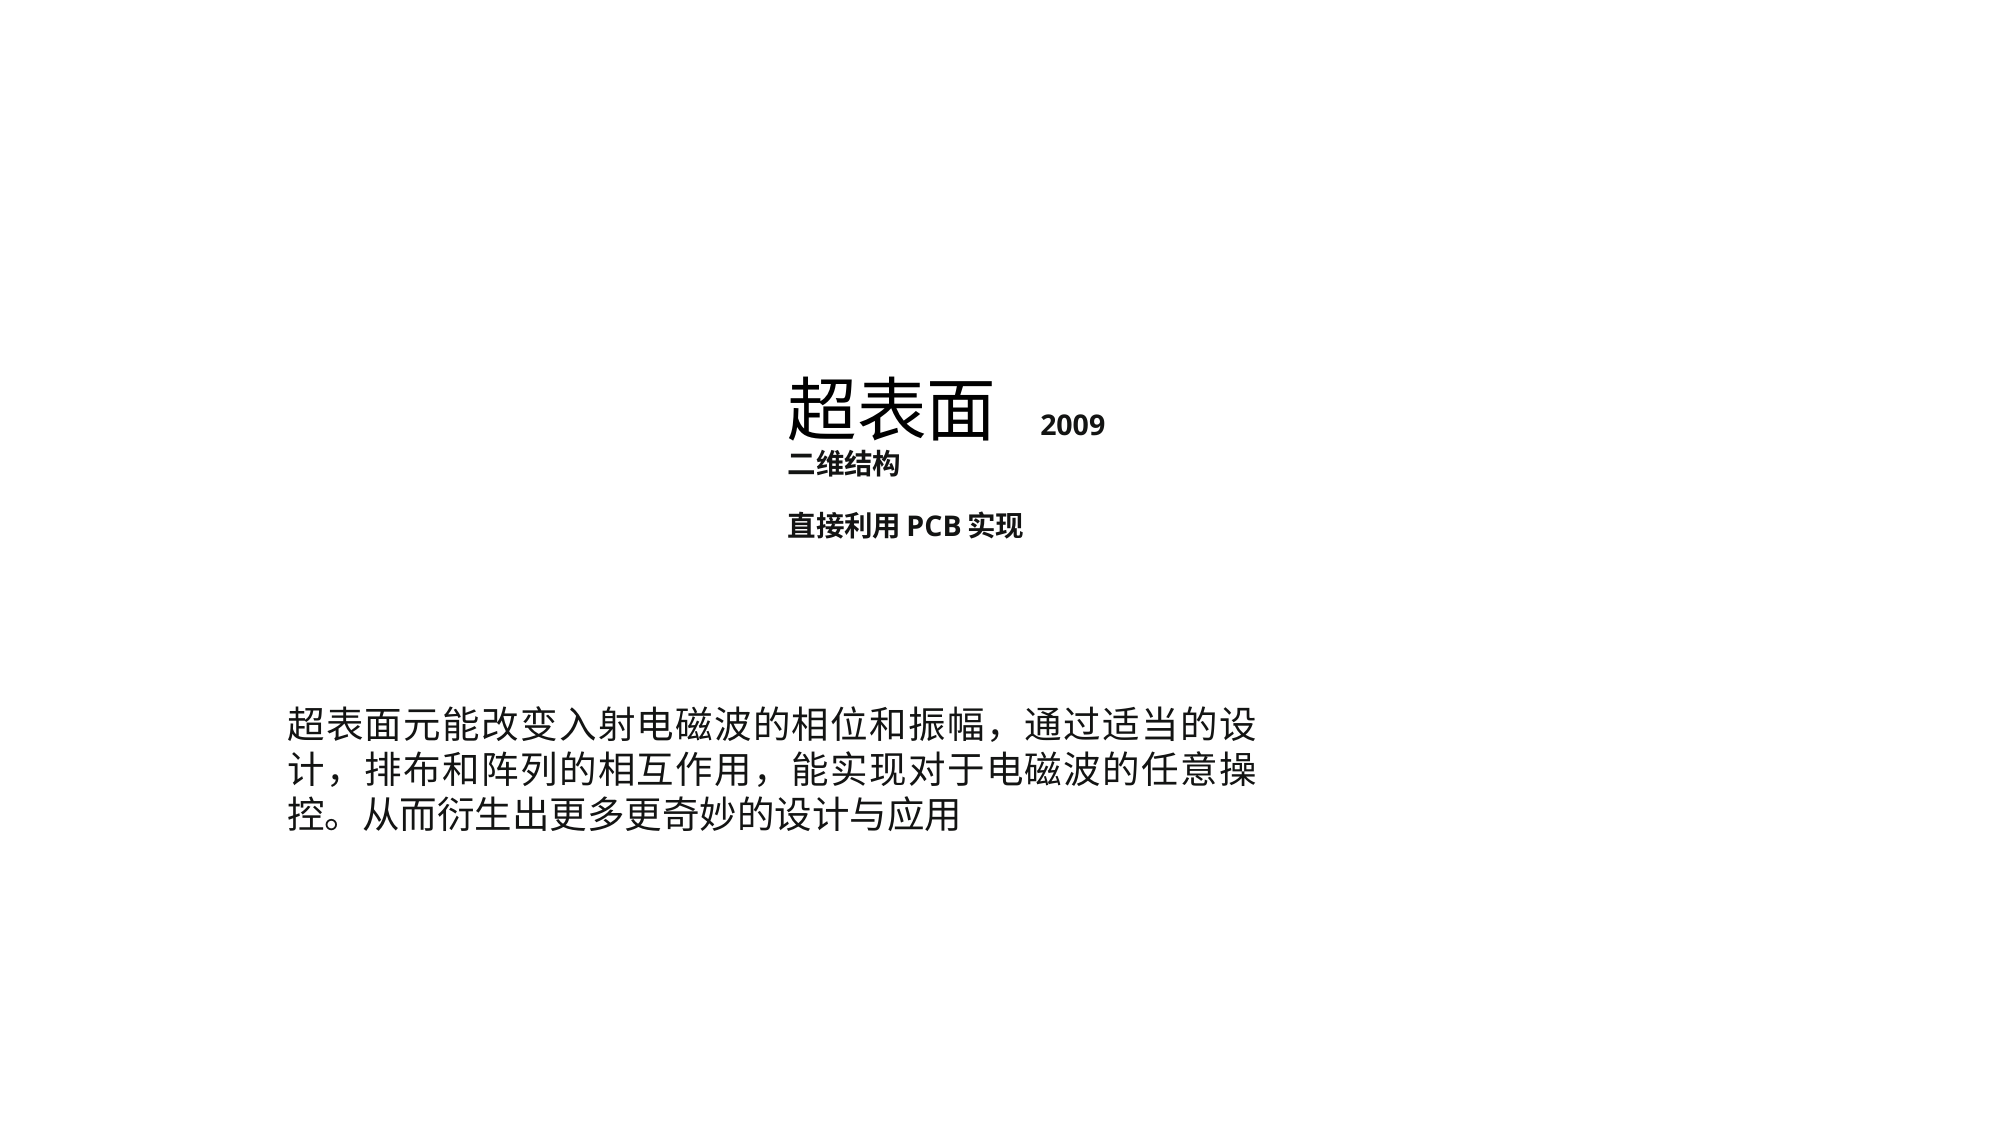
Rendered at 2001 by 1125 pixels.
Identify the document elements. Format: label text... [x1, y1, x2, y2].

title 超表面 2009 二维结构 直接利用PCB实现 [772, 367, 1148, 585]
text_box 超表面元能改变入射电磁波的相位和振幅，通过适当的设计，排布和阵列的相互作用，能实现对于电磁波的任意操控。从而衍生出更多更奇妙的设计与应用 [272, 693, 1273, 844]
